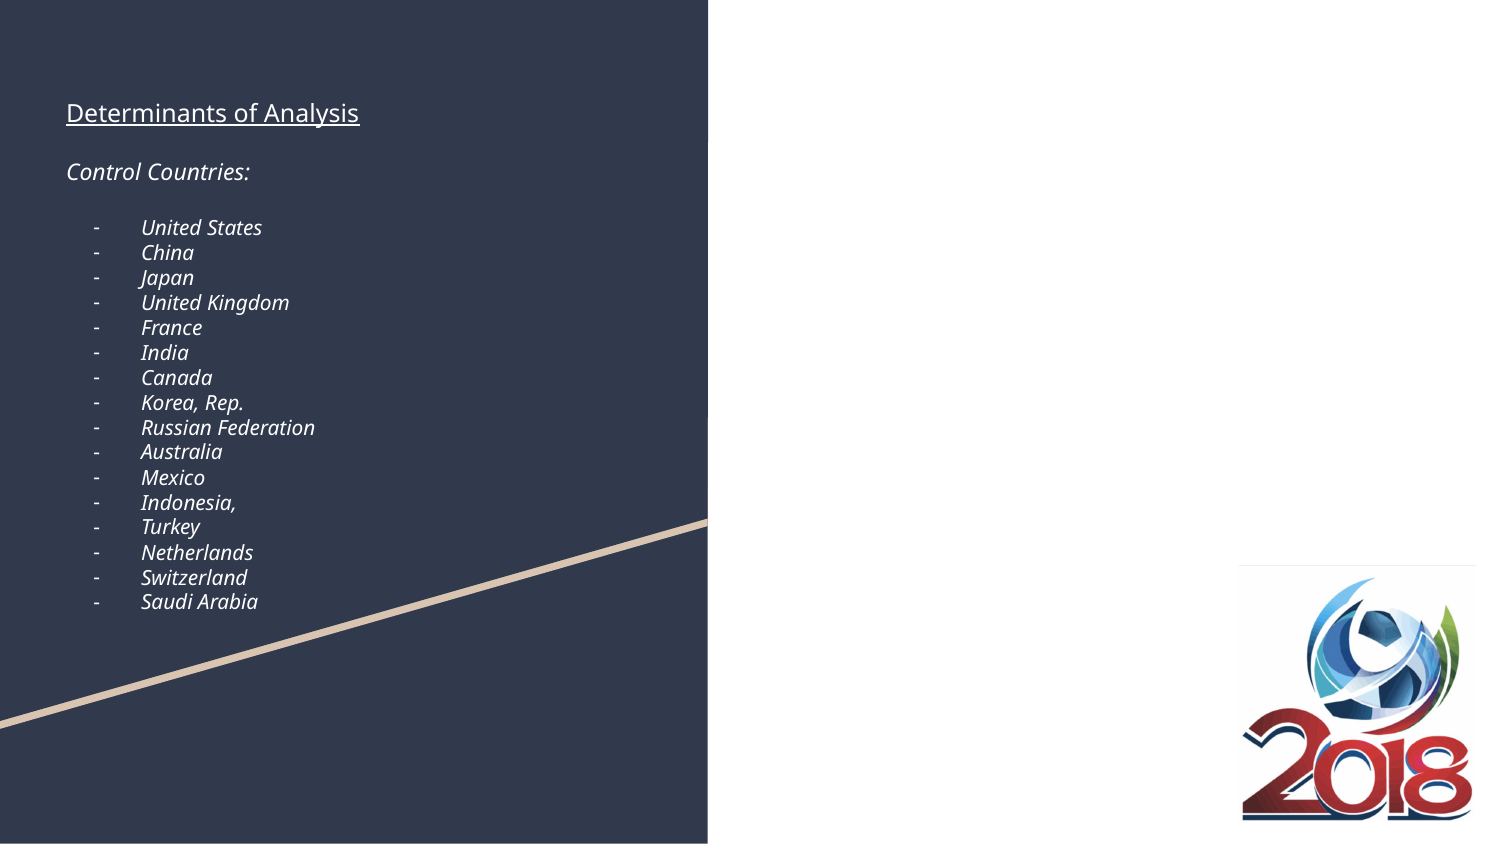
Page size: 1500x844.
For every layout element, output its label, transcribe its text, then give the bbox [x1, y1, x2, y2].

title Determinants of Analysis Control Countries: United States China Japan United Kingdom France India Canada Korea, Rep. Russian Federation Australia Mexico Indonesia, Turkey Netherlands Switzerland Saudi Arabia [51, 82, 660, 705]
picture [1237, 565, 1476, 822]
